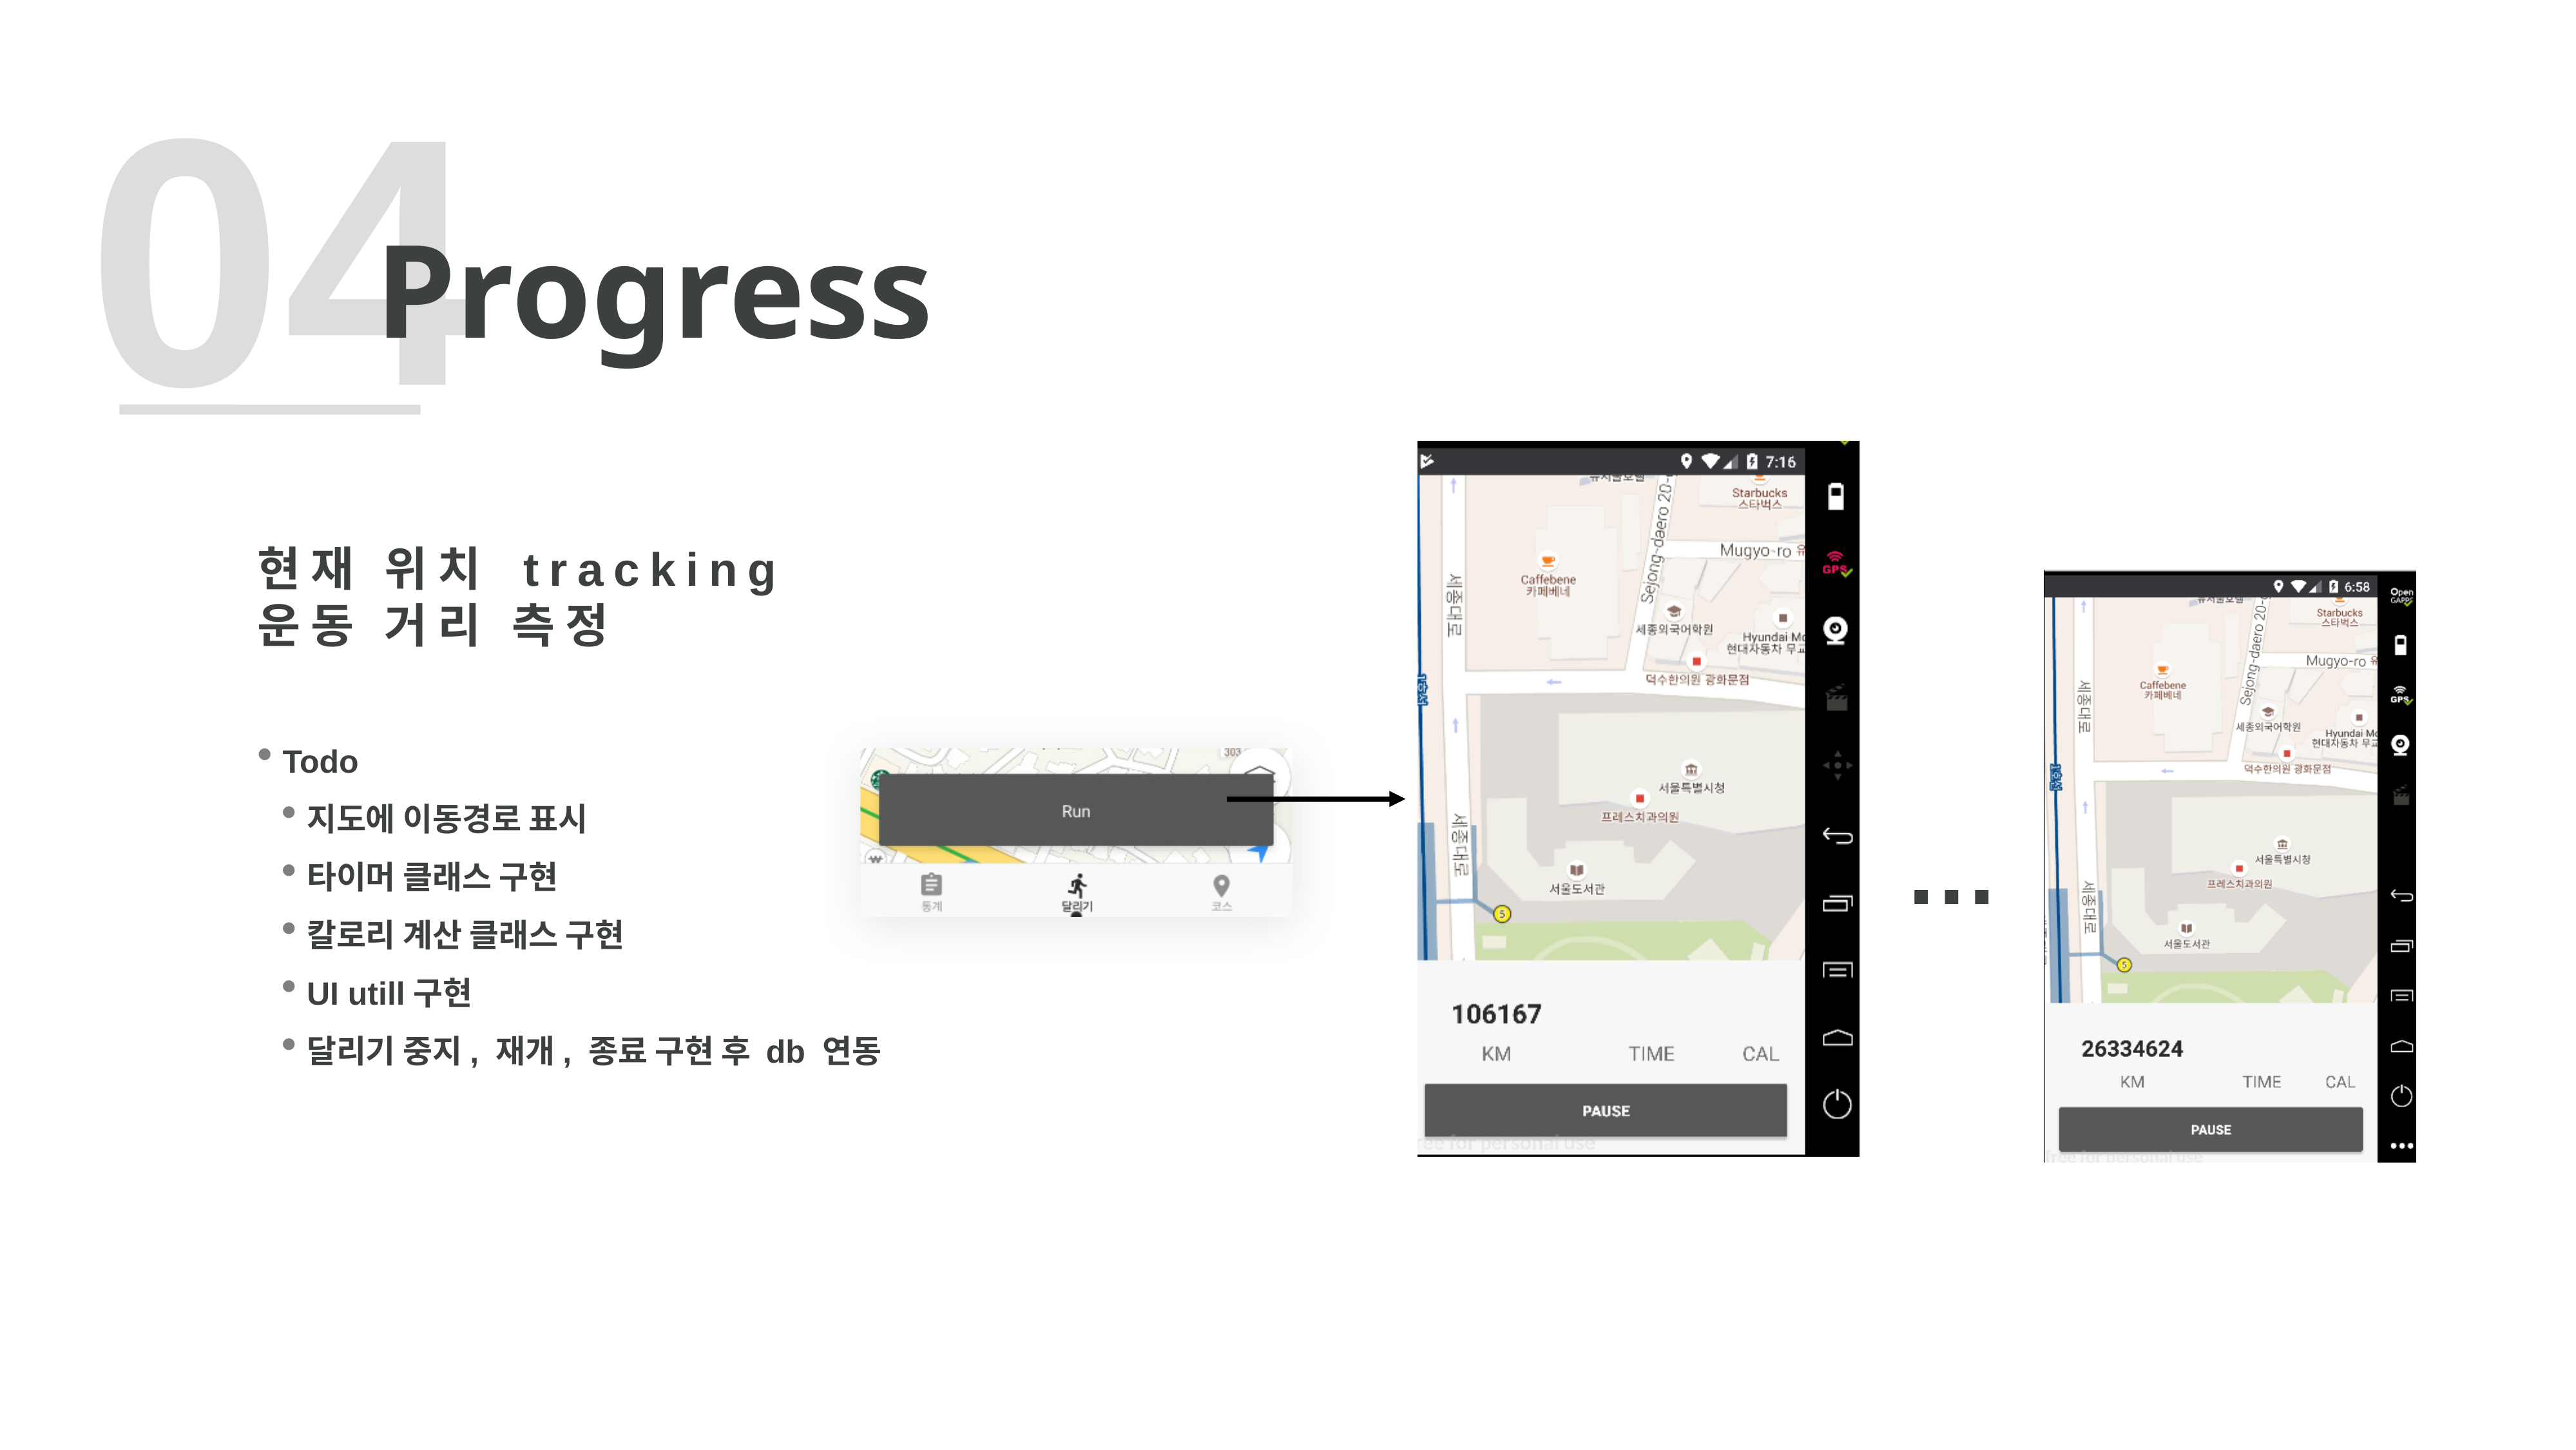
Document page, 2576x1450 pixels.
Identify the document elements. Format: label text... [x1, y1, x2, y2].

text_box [252, 534, 1044, 1386]
text_box [1293, 795, 1406, 803]
text_box … [1899, 804, 2004, 929]
picture [860, 748, 1293, 917]
picture [1417, 441, 1860, 1157]
picture [2043, 569, 2416, 1163]
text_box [82, 27, 1531, 462]
